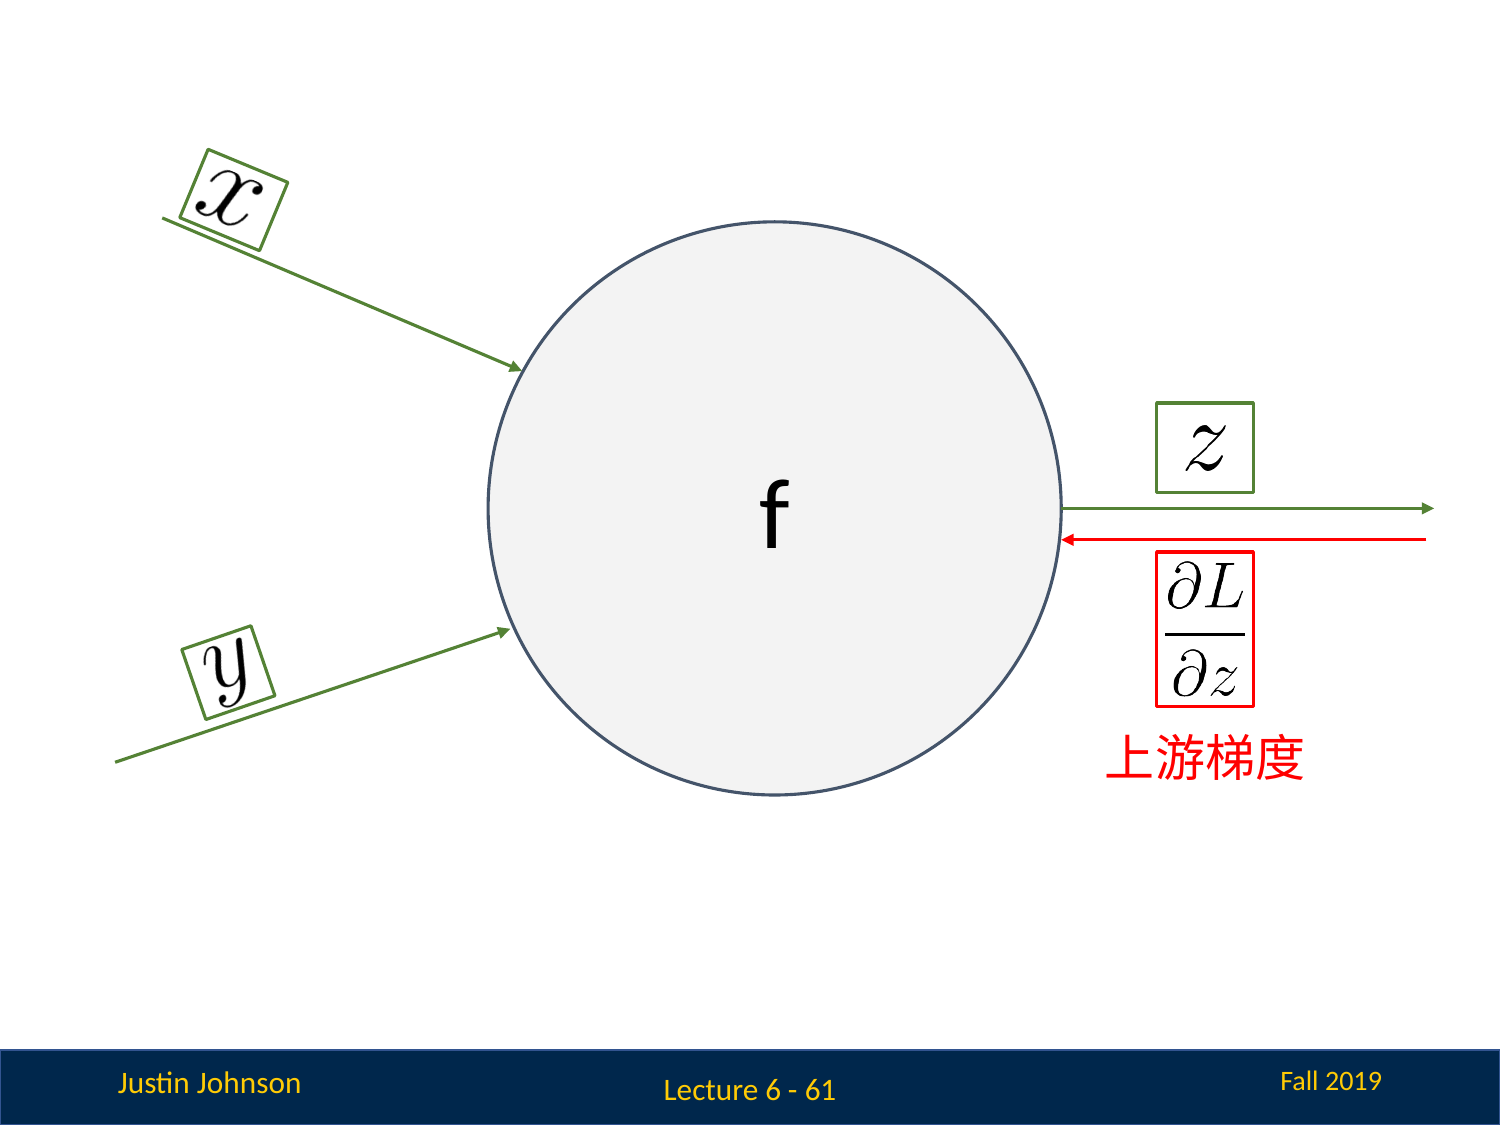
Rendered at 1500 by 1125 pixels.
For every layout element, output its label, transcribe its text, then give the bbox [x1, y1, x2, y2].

text_box [1156, 403, 1254, 493]
picture [1165, 561, 1245, 697]
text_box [115, 628, 511, 763]
picture [1181, 425, 1229, 493]
slide_number Lecture 6 - 61 [547, 1057, 953, 1118]
text_box [180, 149, 288, 217]
text_box 上游梯度 [1053, 711, 1357, 865]
text_box f [488, 221, 1062, 796]
picture [201, 641, 260, 708]
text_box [162, 217, 523, 372]
picture [199, 172, 262, 230]
text_box [1156, 552, 1254, 707]
